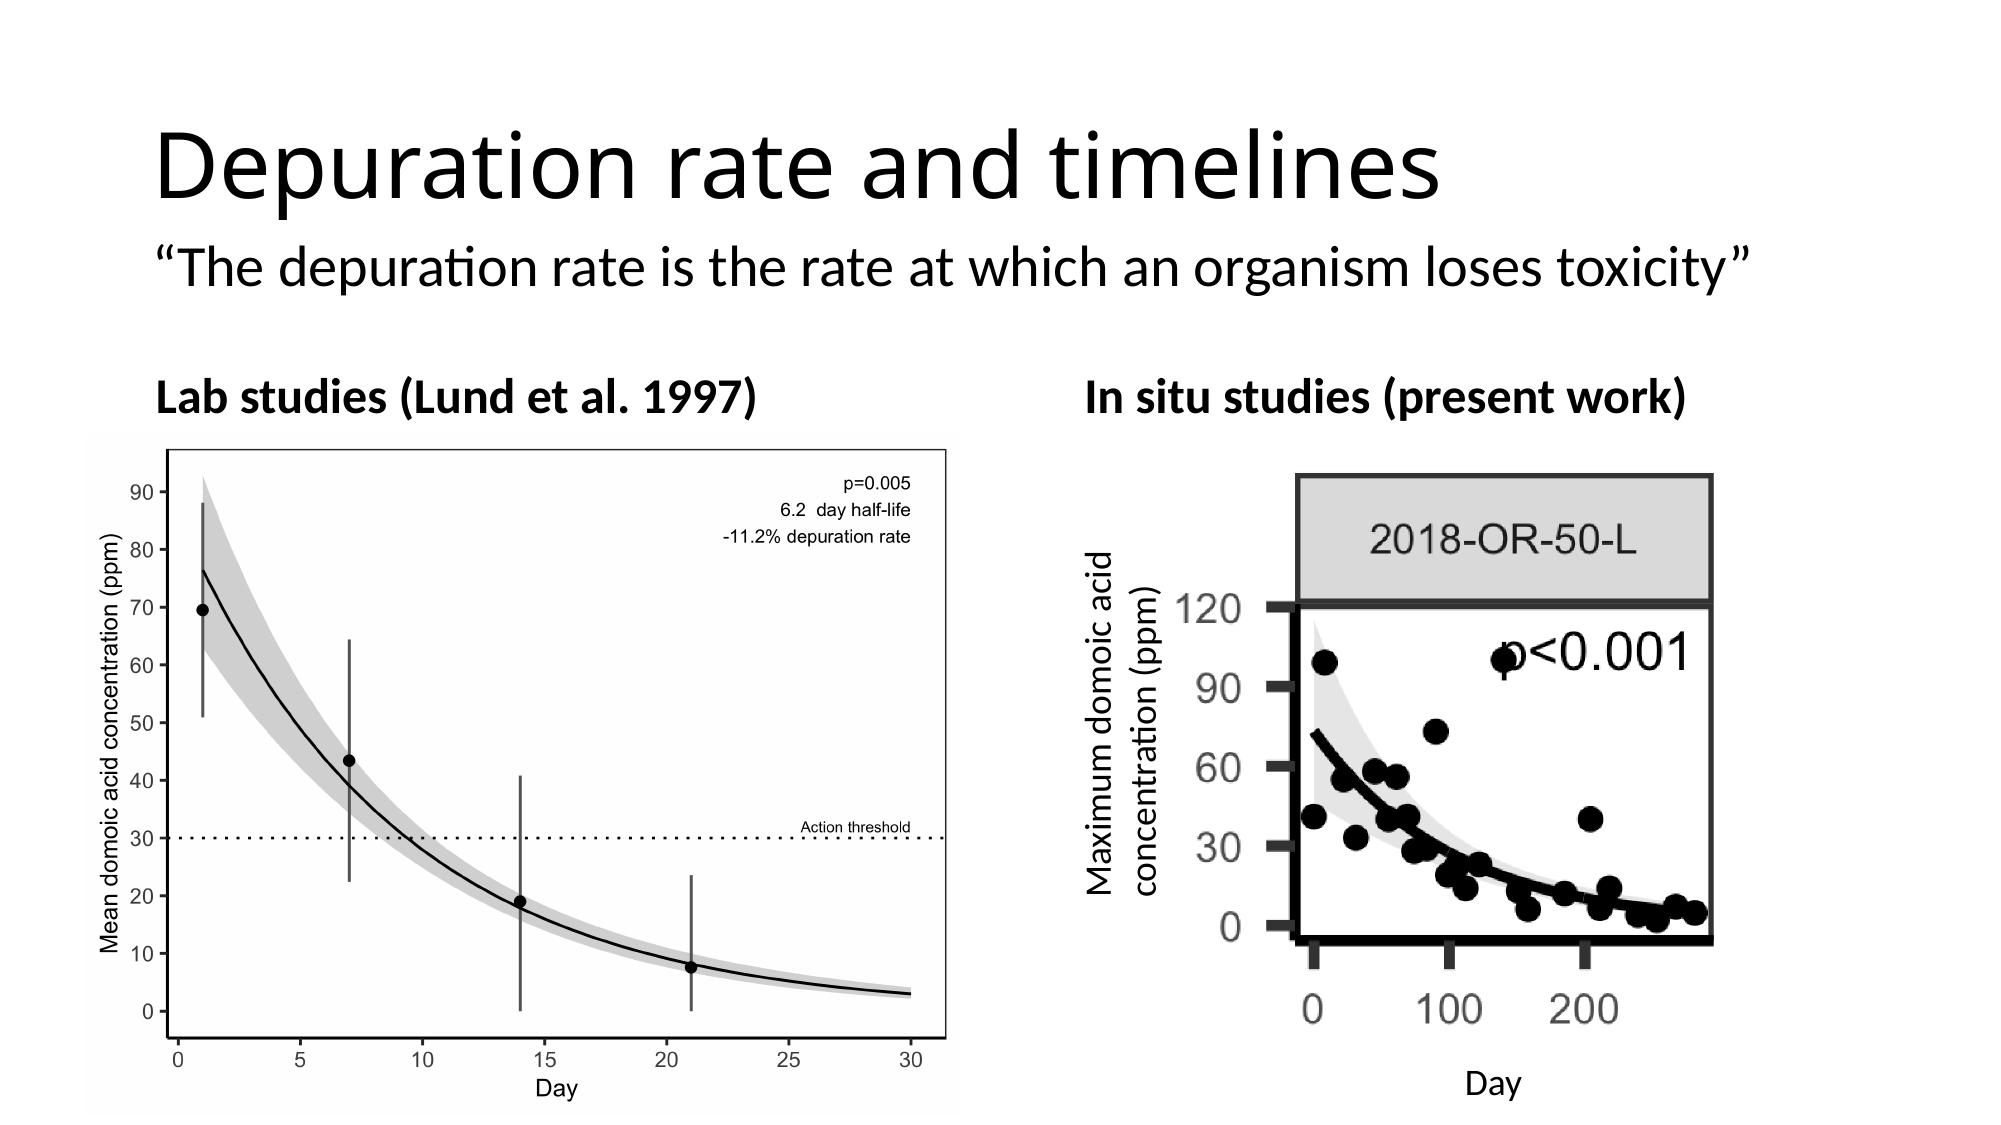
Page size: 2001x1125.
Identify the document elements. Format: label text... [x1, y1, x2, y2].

text_box Day [1450, 1051, 1538, 1110]
list “The depuration rate is the rate at which an organism loses toxicity” [137, 228, 1863, 943]
picture [85, 434, 961, 1116]
text_box Maximum domoic acid concentration (ppm) [1065, 527, 1160, 913]
text_box In situ studies (present work) [1069, 355, 1703, 431]
picture [1160, 446, 1746, 1051]
title Depuration rate and timelines [137, 59, 1863, 228]
text_box Lab studies (Lund et al. 1997) [141, 355, 774, 431]
